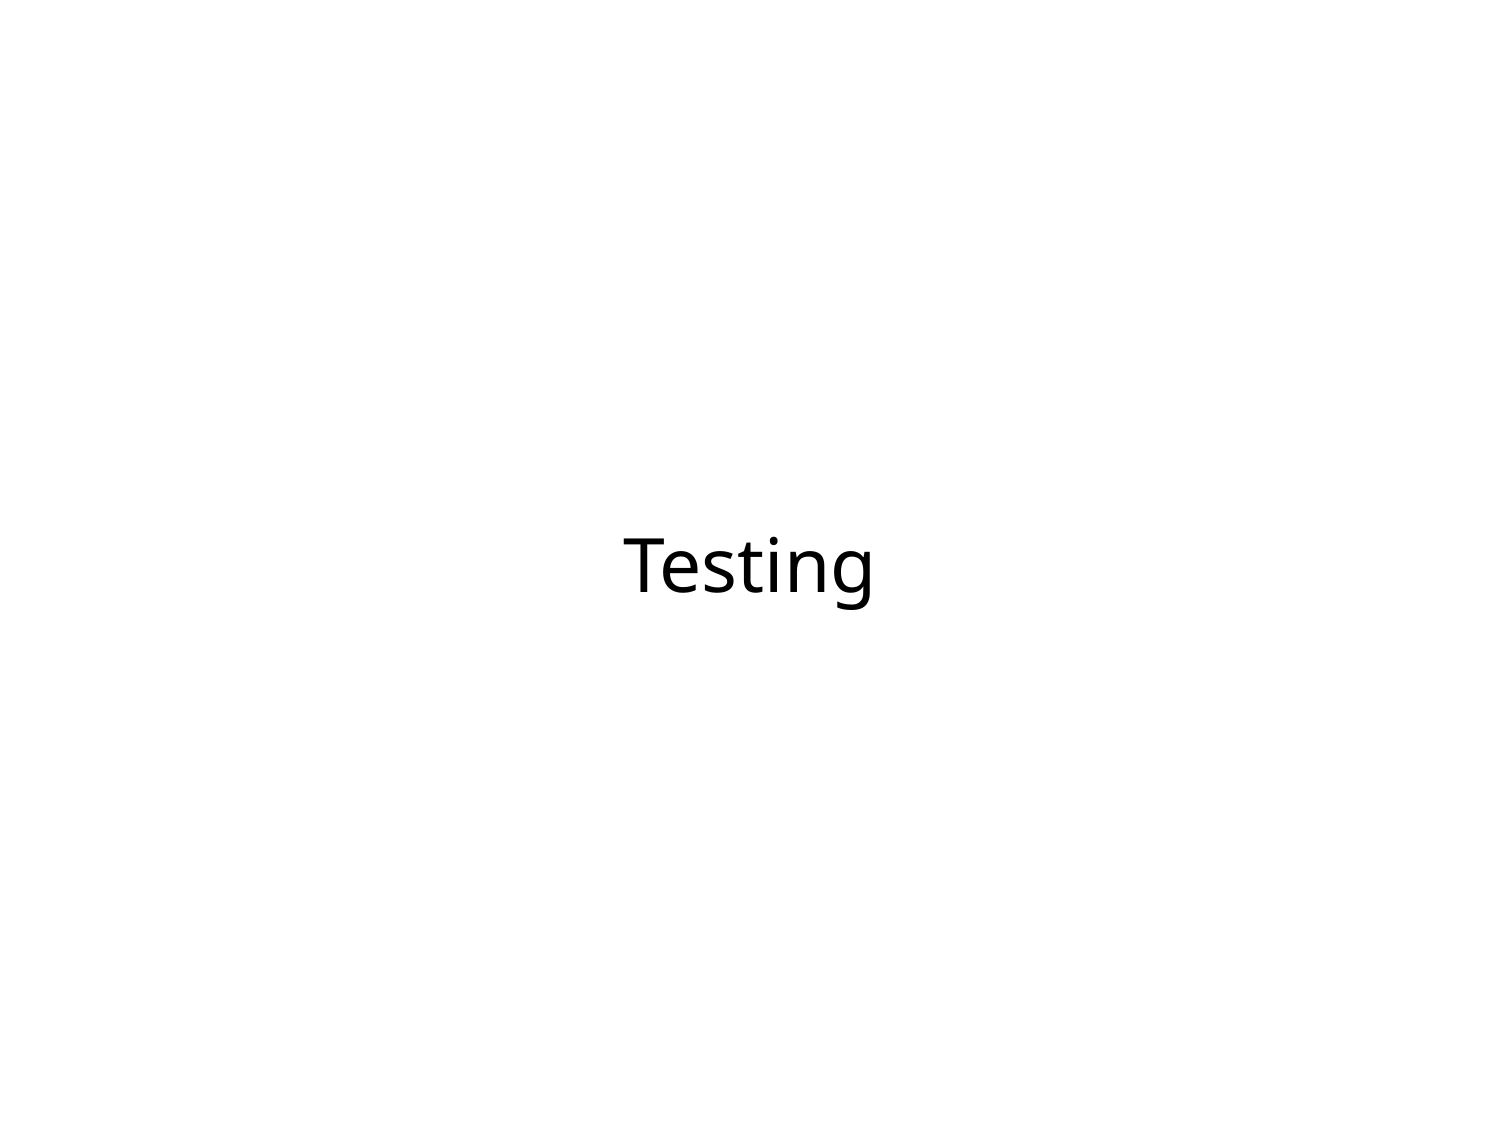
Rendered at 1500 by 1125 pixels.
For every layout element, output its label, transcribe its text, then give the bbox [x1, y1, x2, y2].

text_box Testing [51, 470, 1449, 655]
